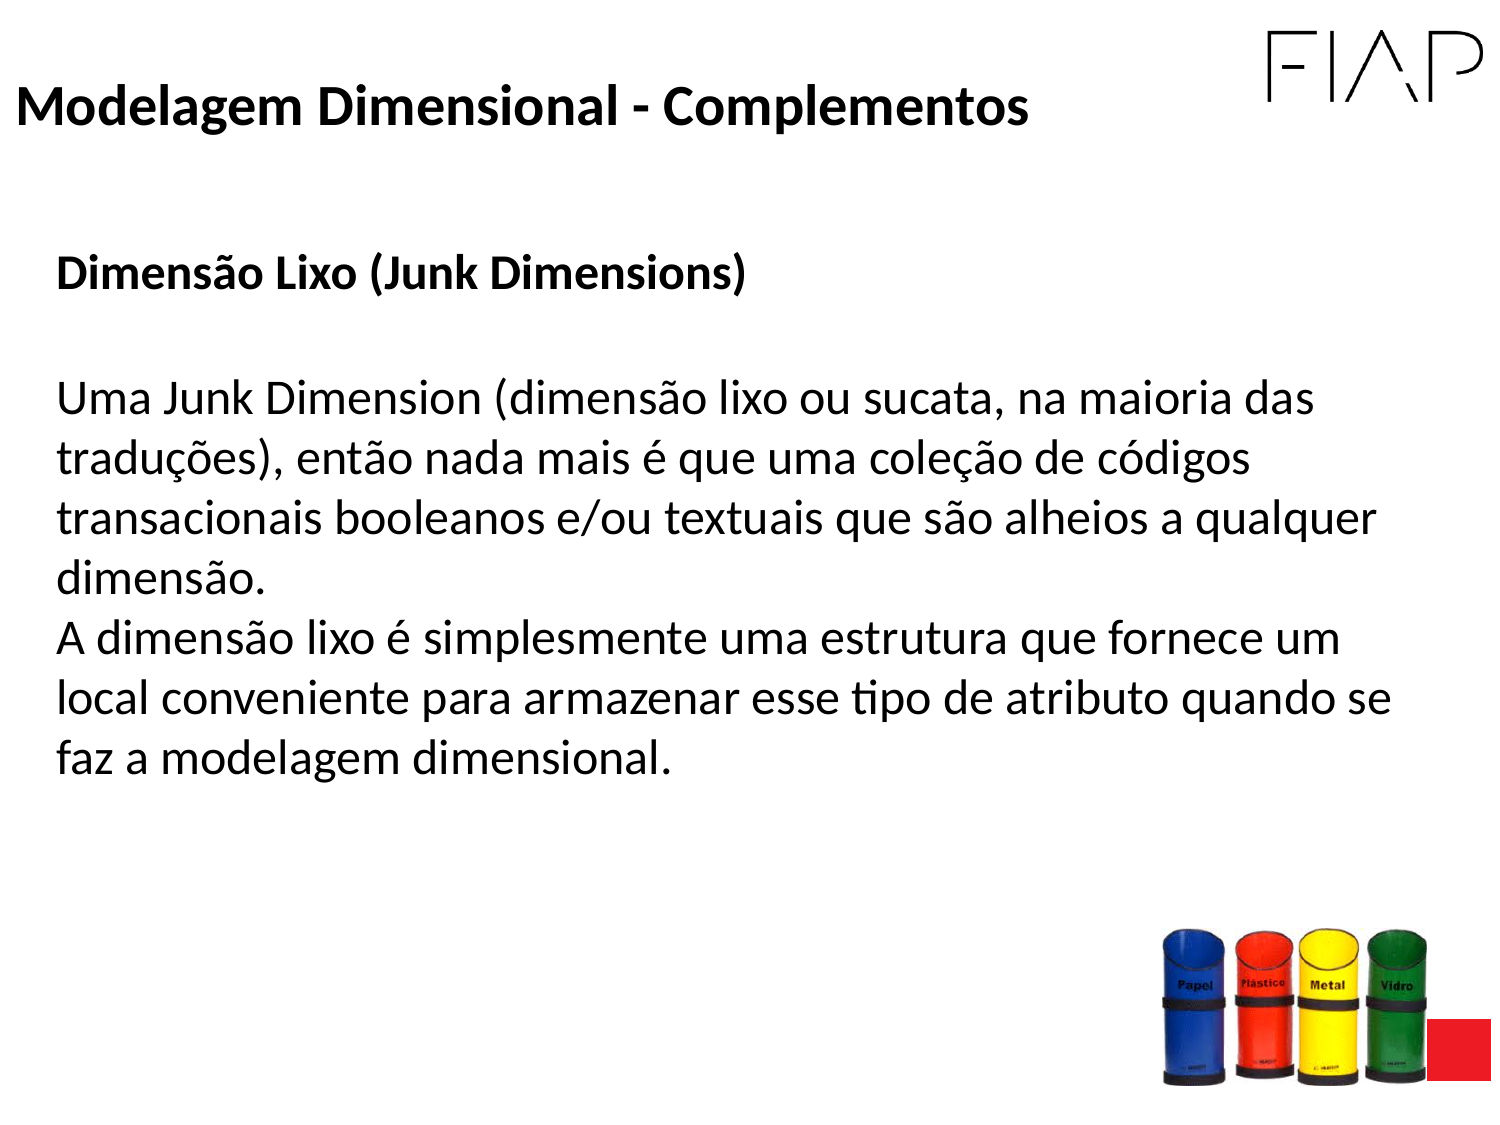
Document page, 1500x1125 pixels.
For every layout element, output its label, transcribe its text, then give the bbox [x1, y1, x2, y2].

picture [1162, 928, 1491, 1086]
picture [1267, 30, 1483, 102]
text_box Dimensão Lixo (Junk Dimensions) Uma Junk Dimension (dimensão lixo ou sucata, na maioria das traduções), então nada mais é que uma coleção de códigos transacionais booleanos e/ou textuais que são alheios a qualquer dimensão. A dimensão lixo é simplesmente uma estrutura que fornece um local conveniente para armazenar esse tipo de atributo quando se faz a modelagem dimensional. [41, 238, 1416, 1125]
title Modelagem Dimensional - Complementos [0, 19, 1205, 185]
